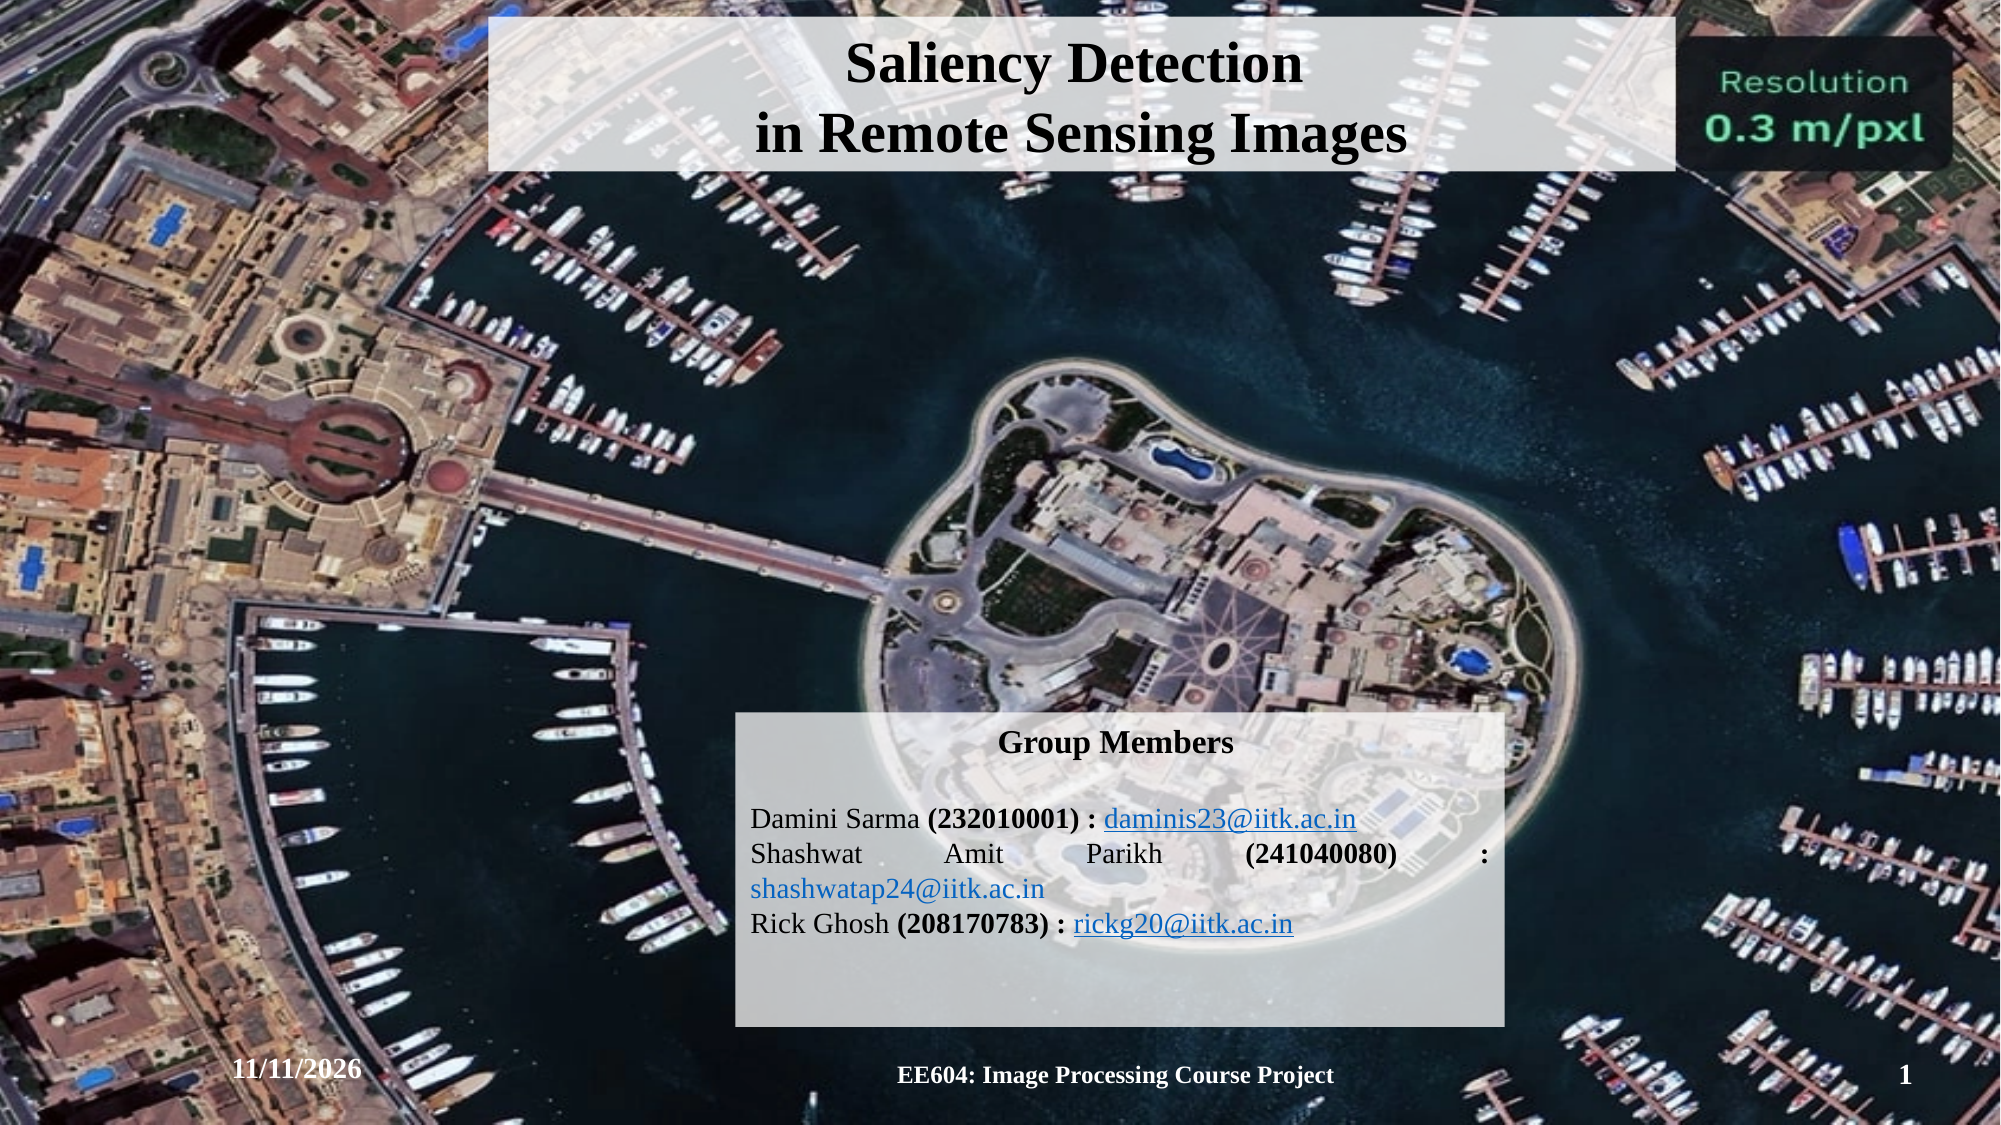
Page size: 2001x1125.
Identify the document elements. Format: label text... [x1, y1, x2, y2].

text_box Group Members Damini Sarma (232010001) : daminis23@iitk.ac.in Shashwat Amit Parikh (241040080) : shashwatap24@iitk.ac.in Rick Ghosh (208170783) : rickg20@iitk.ac.in [735, 712, 1505, 1027]
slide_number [71, 1037, 522, 1097]
slide_number 1 [1478, 1042, 1929, 1103]
footer EE604: Image Processing Course Project [778, 1043, 1454, 1104]
picture [0, 0, 2001, 1125]
text_box Saliency Detection in Remote Sensing Images [488, 16, 1676, 172]
